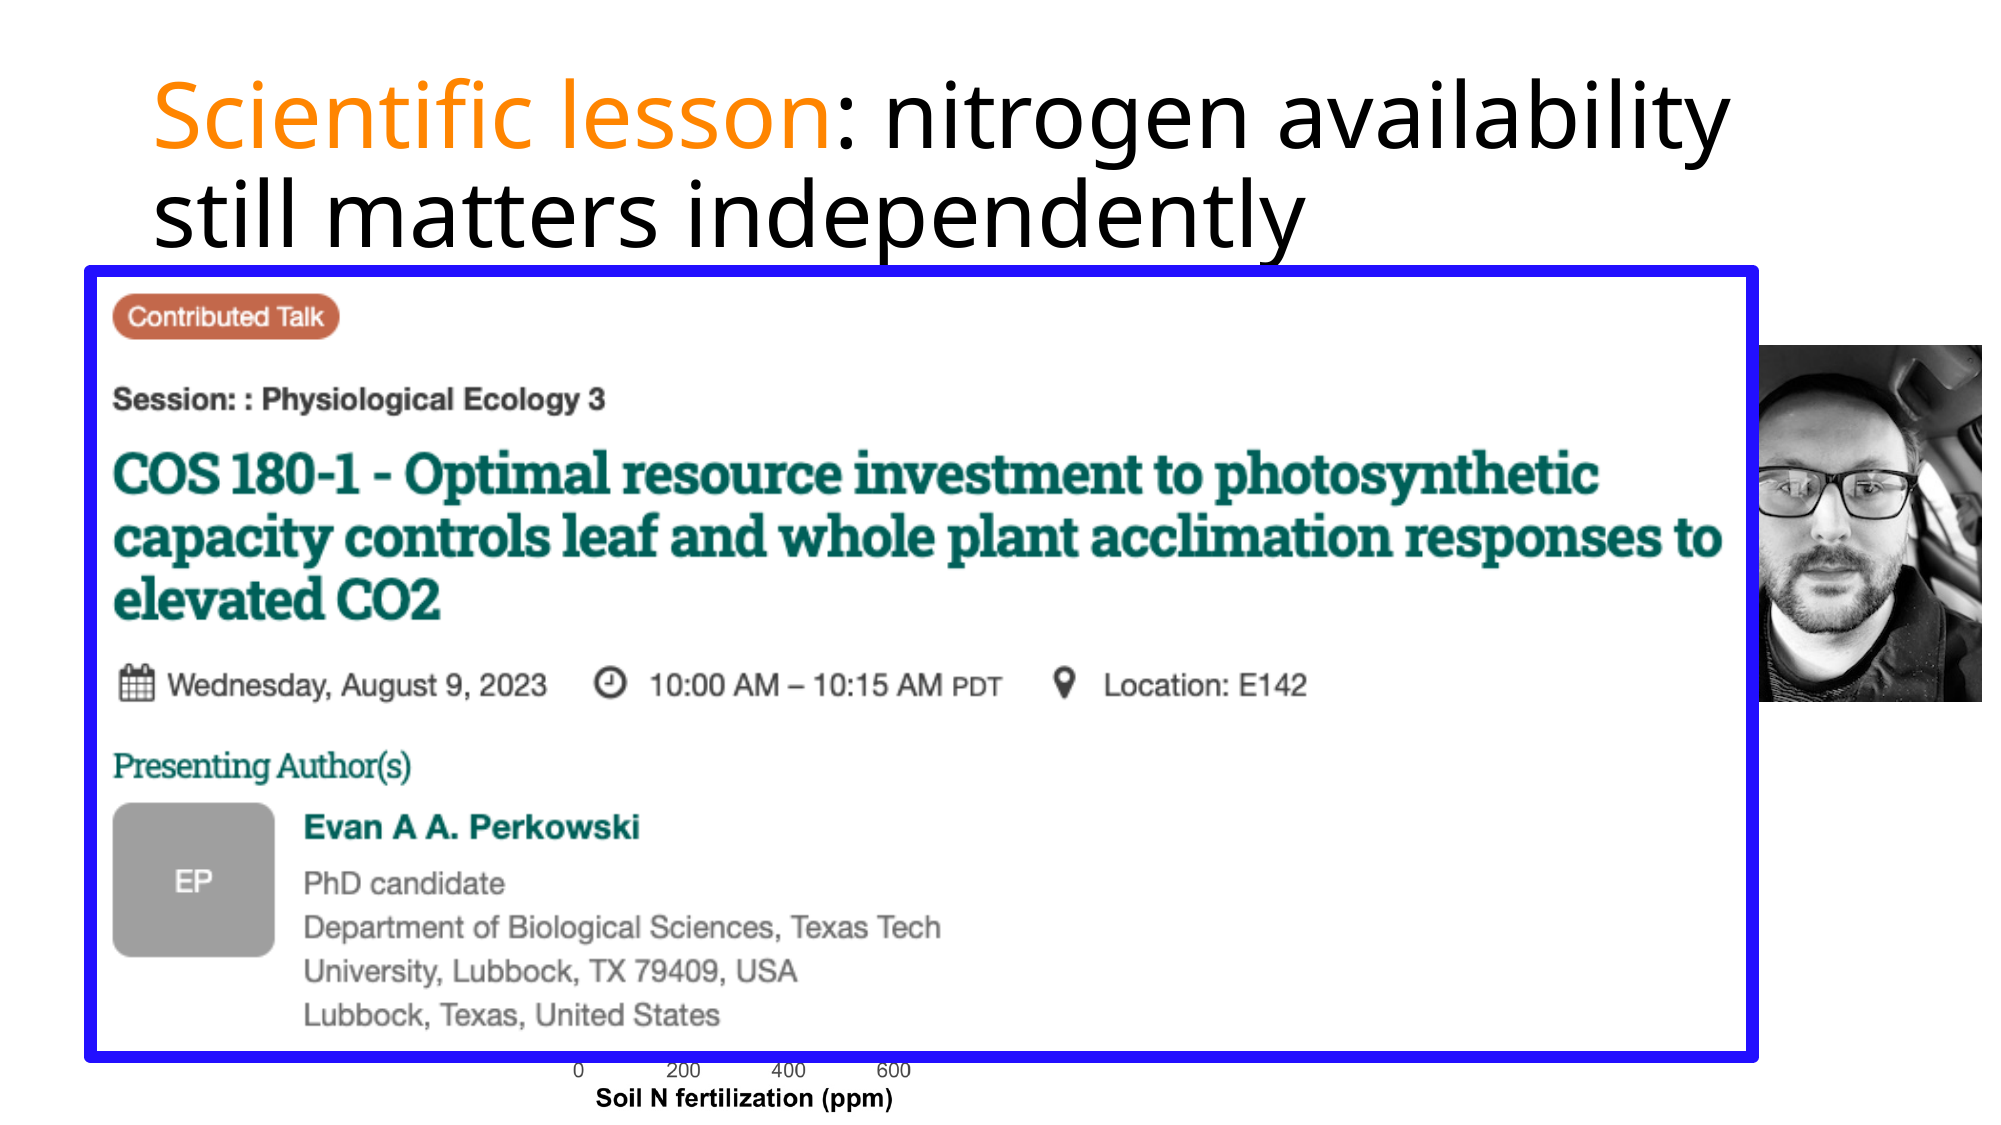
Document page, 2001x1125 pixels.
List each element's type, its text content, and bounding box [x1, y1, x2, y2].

picture [96, 277, 1982, 1125]
title Scientific lesson: nitrogen availability still matters independently [137, 59, 1863, 278]
